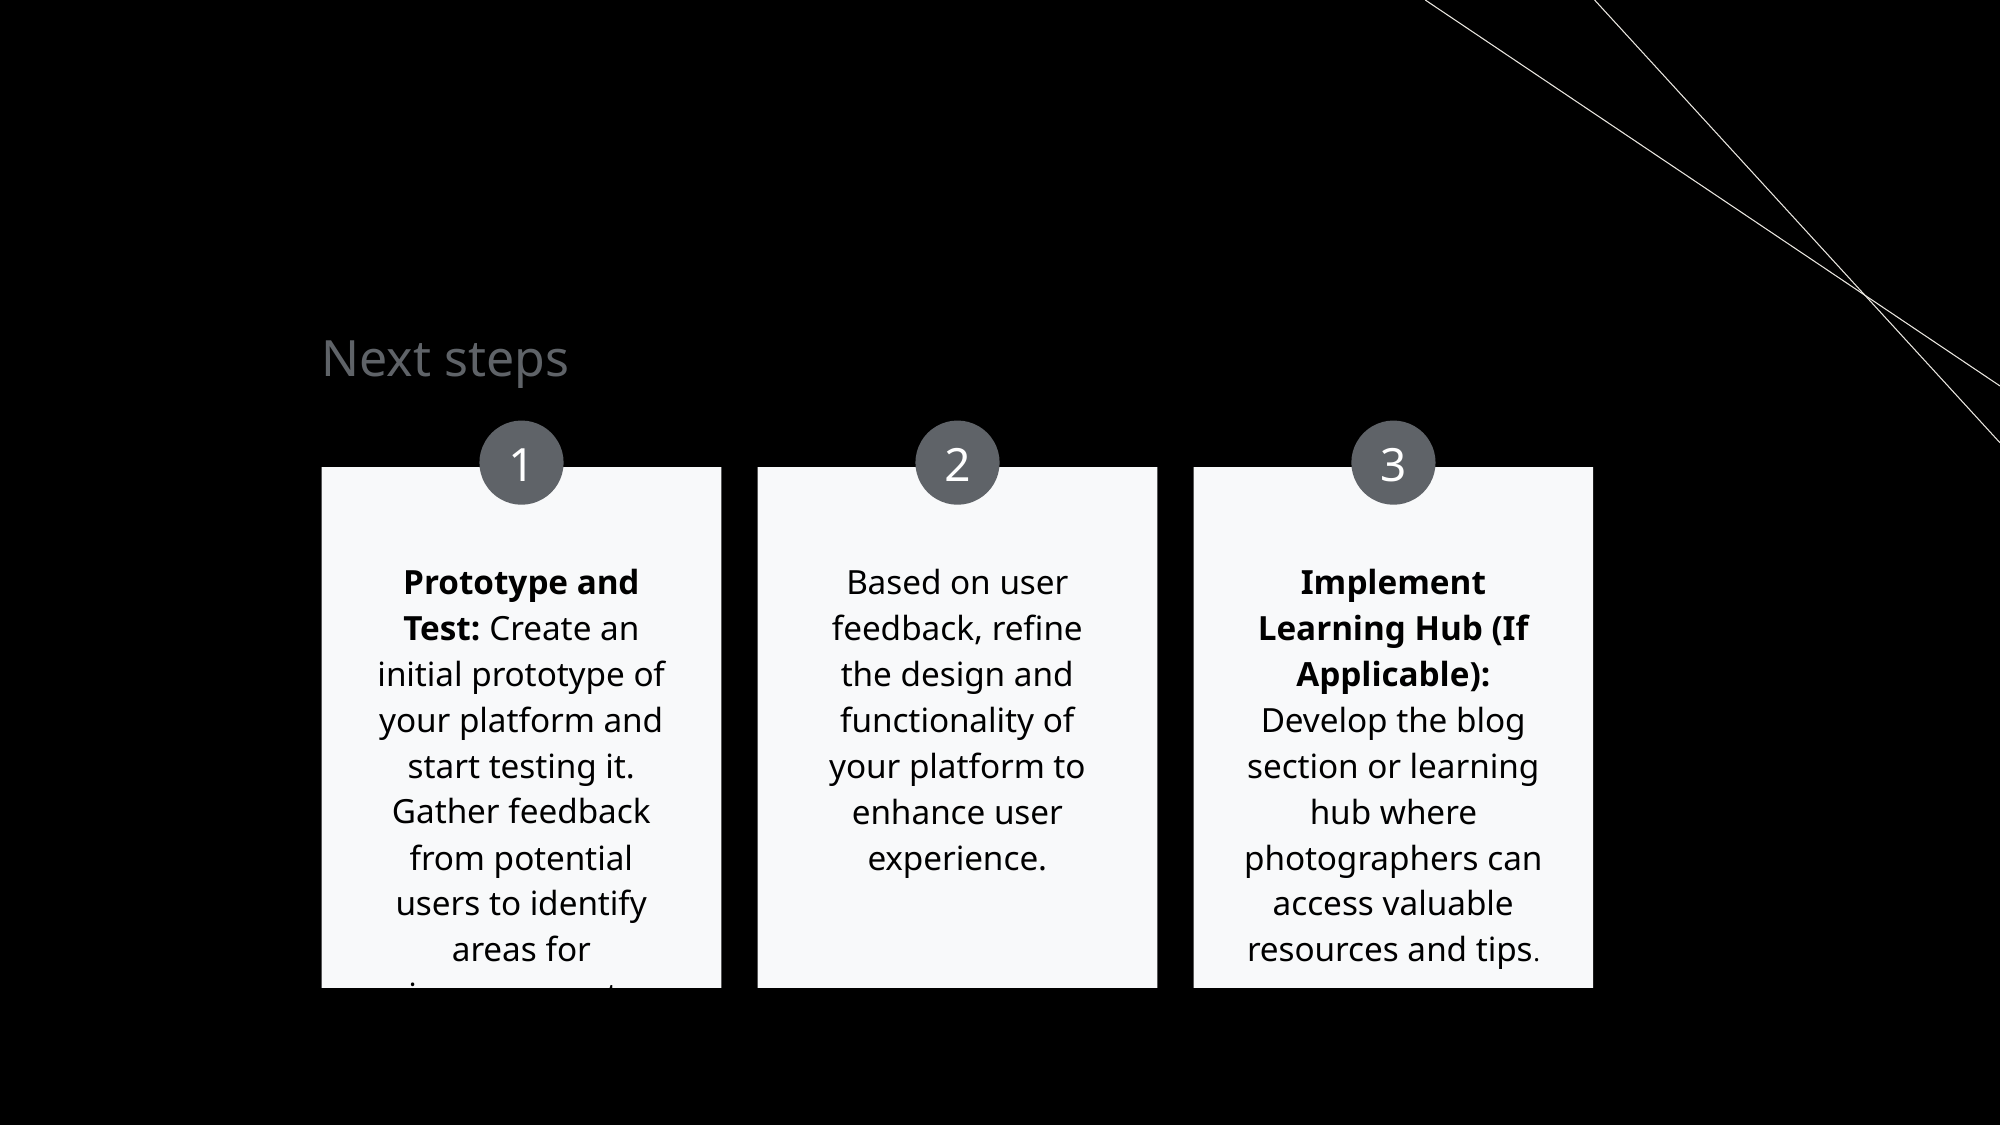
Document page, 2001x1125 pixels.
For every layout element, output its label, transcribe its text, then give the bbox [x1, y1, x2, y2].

text_box 3 [1351, 420, 1436, 505]
text_box [757, 467, 1158, 988]
text_box [1193, 467, 1594, 988]
text_box Based on user feedback, refine the design and functionality of your platform to enhance user experience. [789, 540, 1126, 892]
text_box Implement Learning Hub (If Applicable): Develop the blog section or learning hub where photographers can access valuable resources and tips. [1225, 540, 1562, 984]
text_box [321, 467, 722, 988]
text_box Next steps [321, 311, 1131, 402]
text_box 2 [915, 420, 1000, 505]
text_box Prototype and Test: Create an initial prototype of your platform and start testing it. Gather feedback from potential users to identify areas for improvement.. [353, 540, 690, 1030]
text_box 1 [479, 420, 564, 505]
